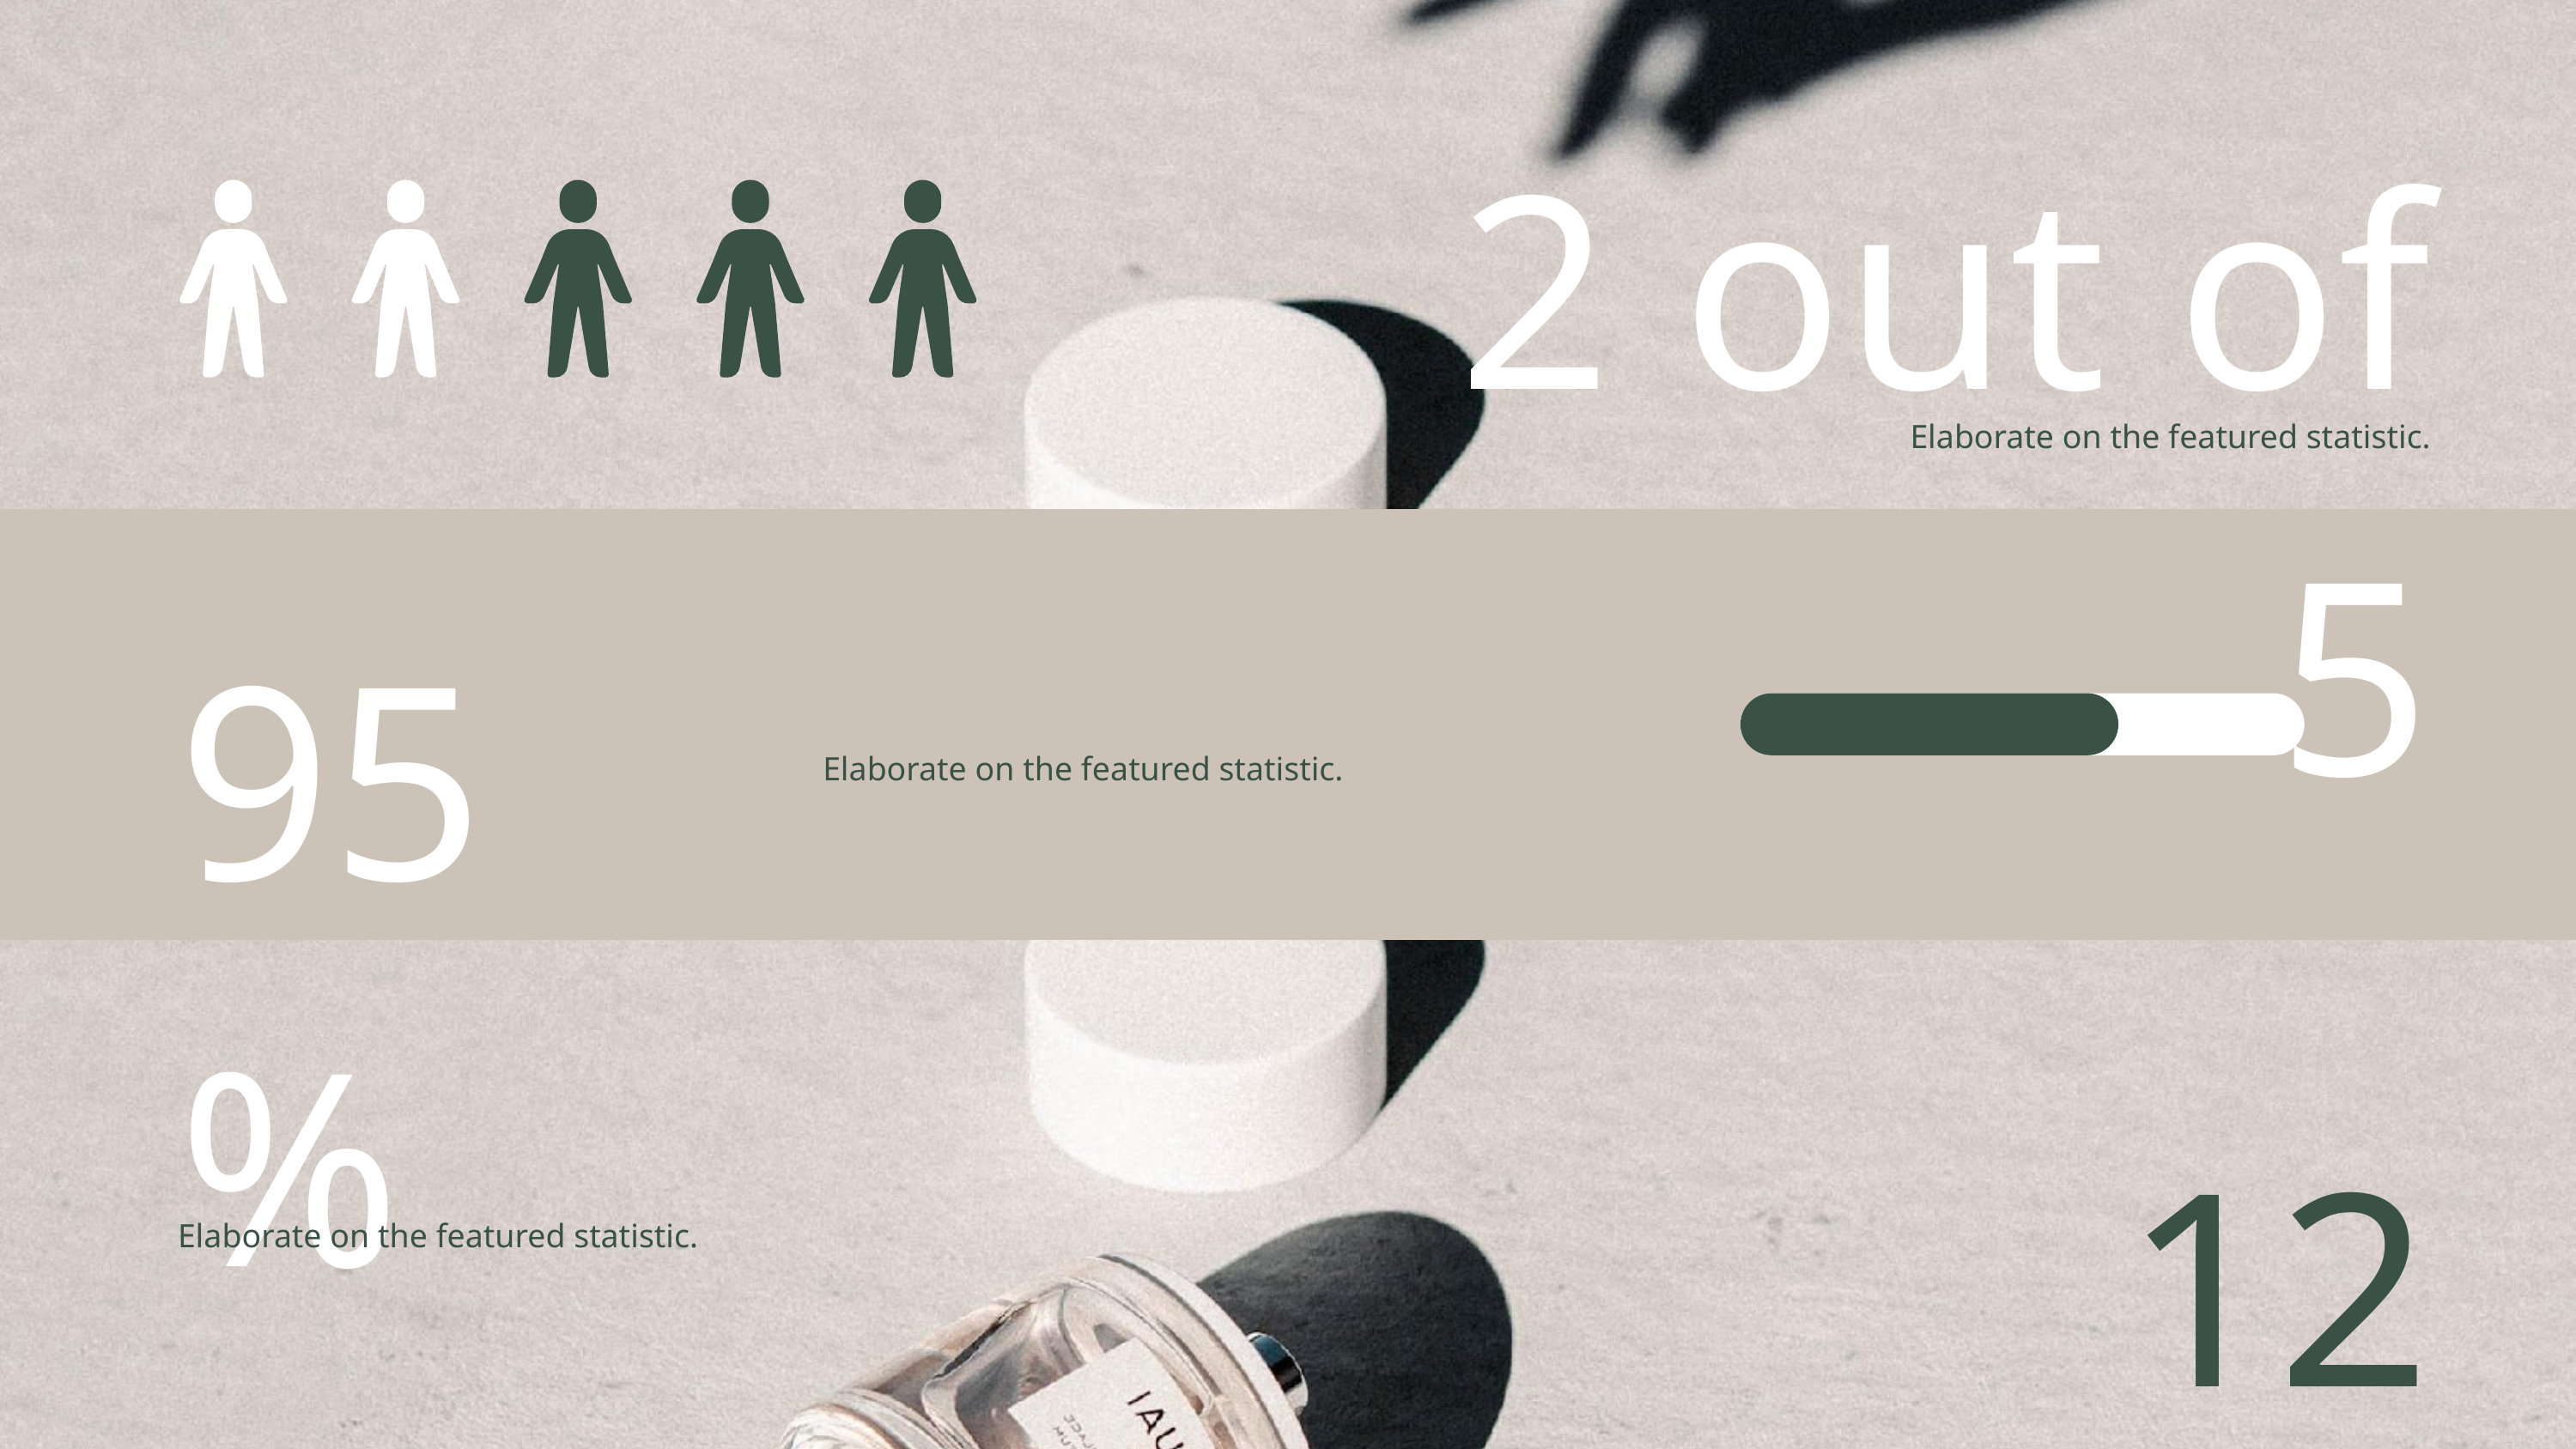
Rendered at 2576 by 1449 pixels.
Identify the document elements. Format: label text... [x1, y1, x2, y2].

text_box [1738, 693, 2306, 756]
picture [0, 0, 2576, 510]
text_box 2 out of 5 [1288, 519, 2432, 830]
text_box 95% [178, 548, 675, 937]
picture [0, 939, 2576, 1449]
text_box Elaborate on the featured statistic. [713, 700, 1454, 787]
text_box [179, 179, 977, 378]
